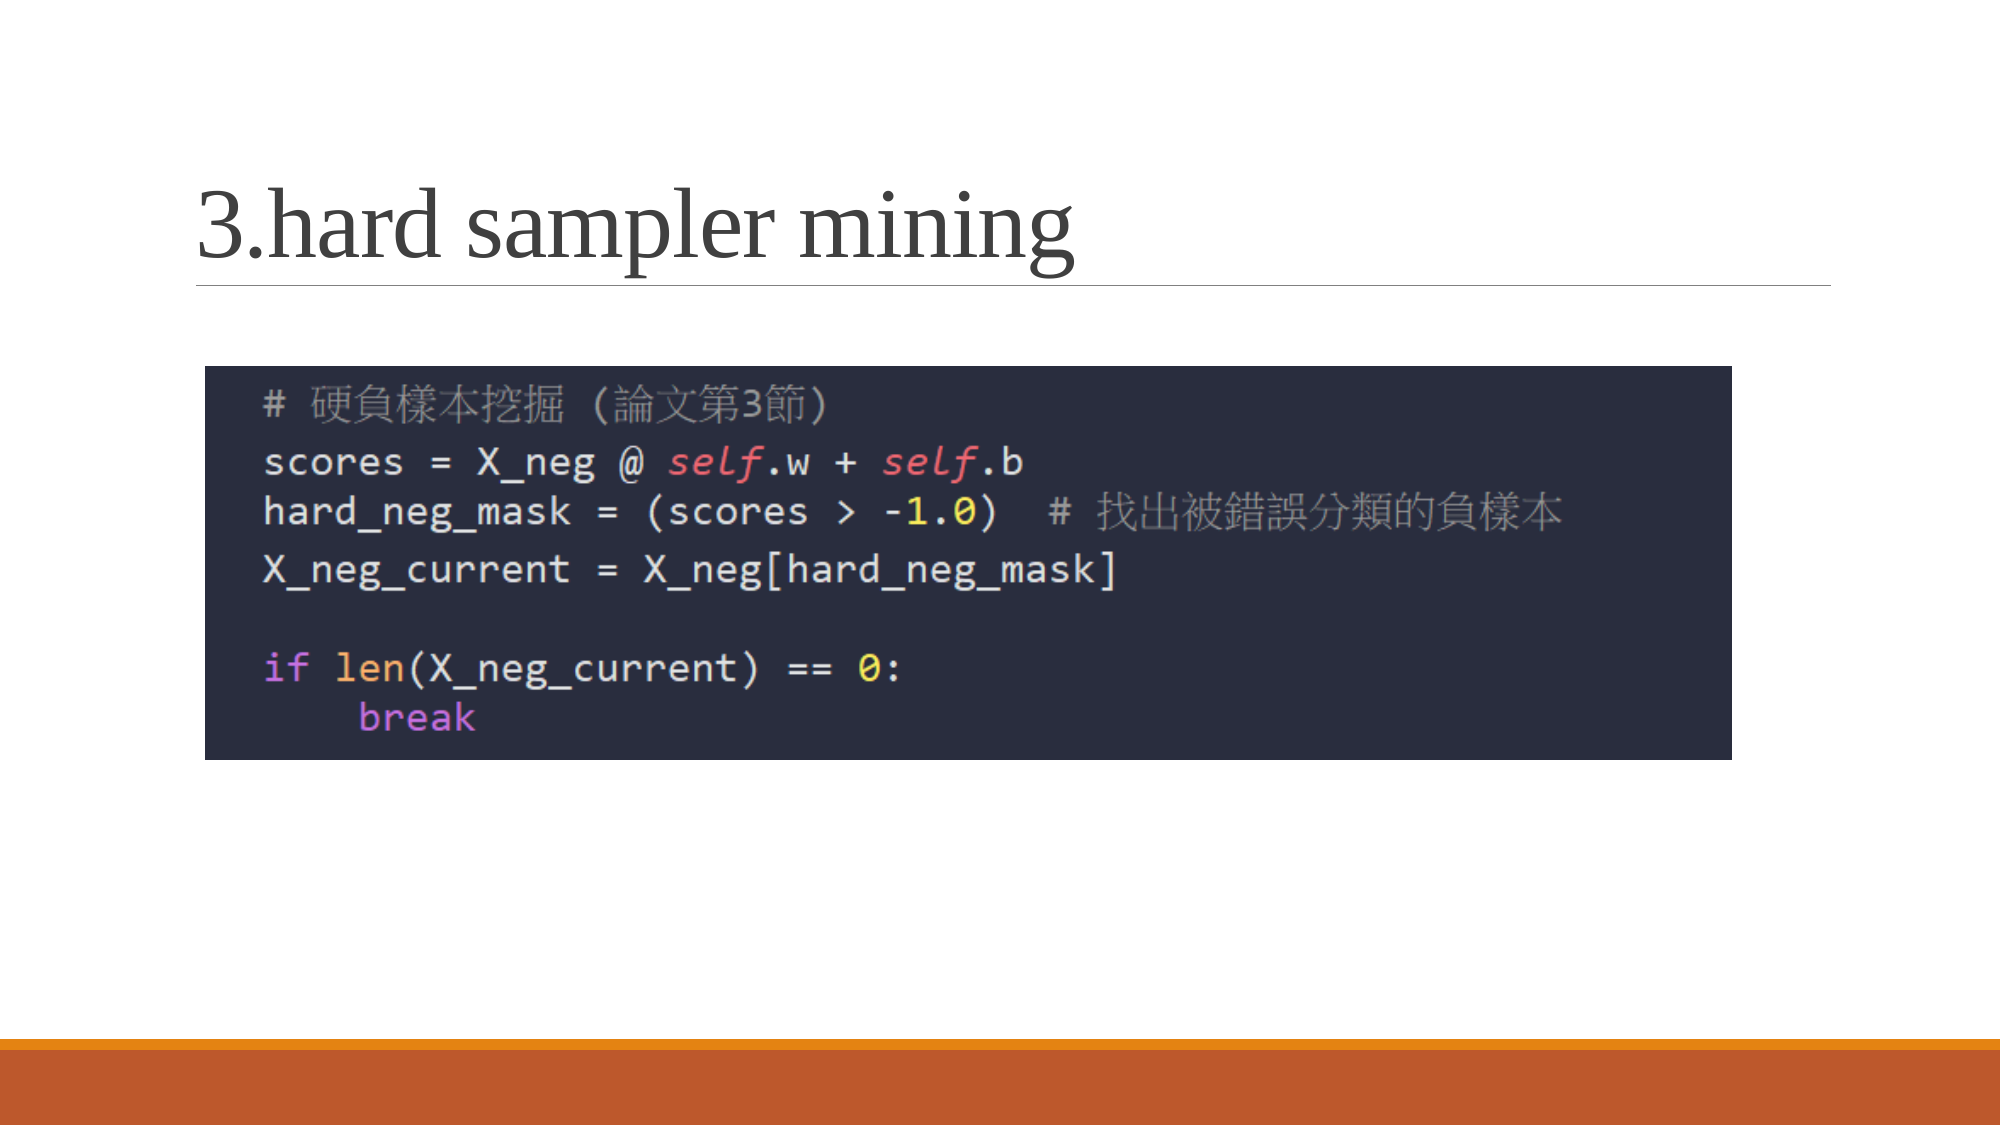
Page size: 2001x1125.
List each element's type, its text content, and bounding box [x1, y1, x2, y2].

title 3.hard sampler mining [180, 47, 1830, 285]
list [204, 365, 1733, 760]
